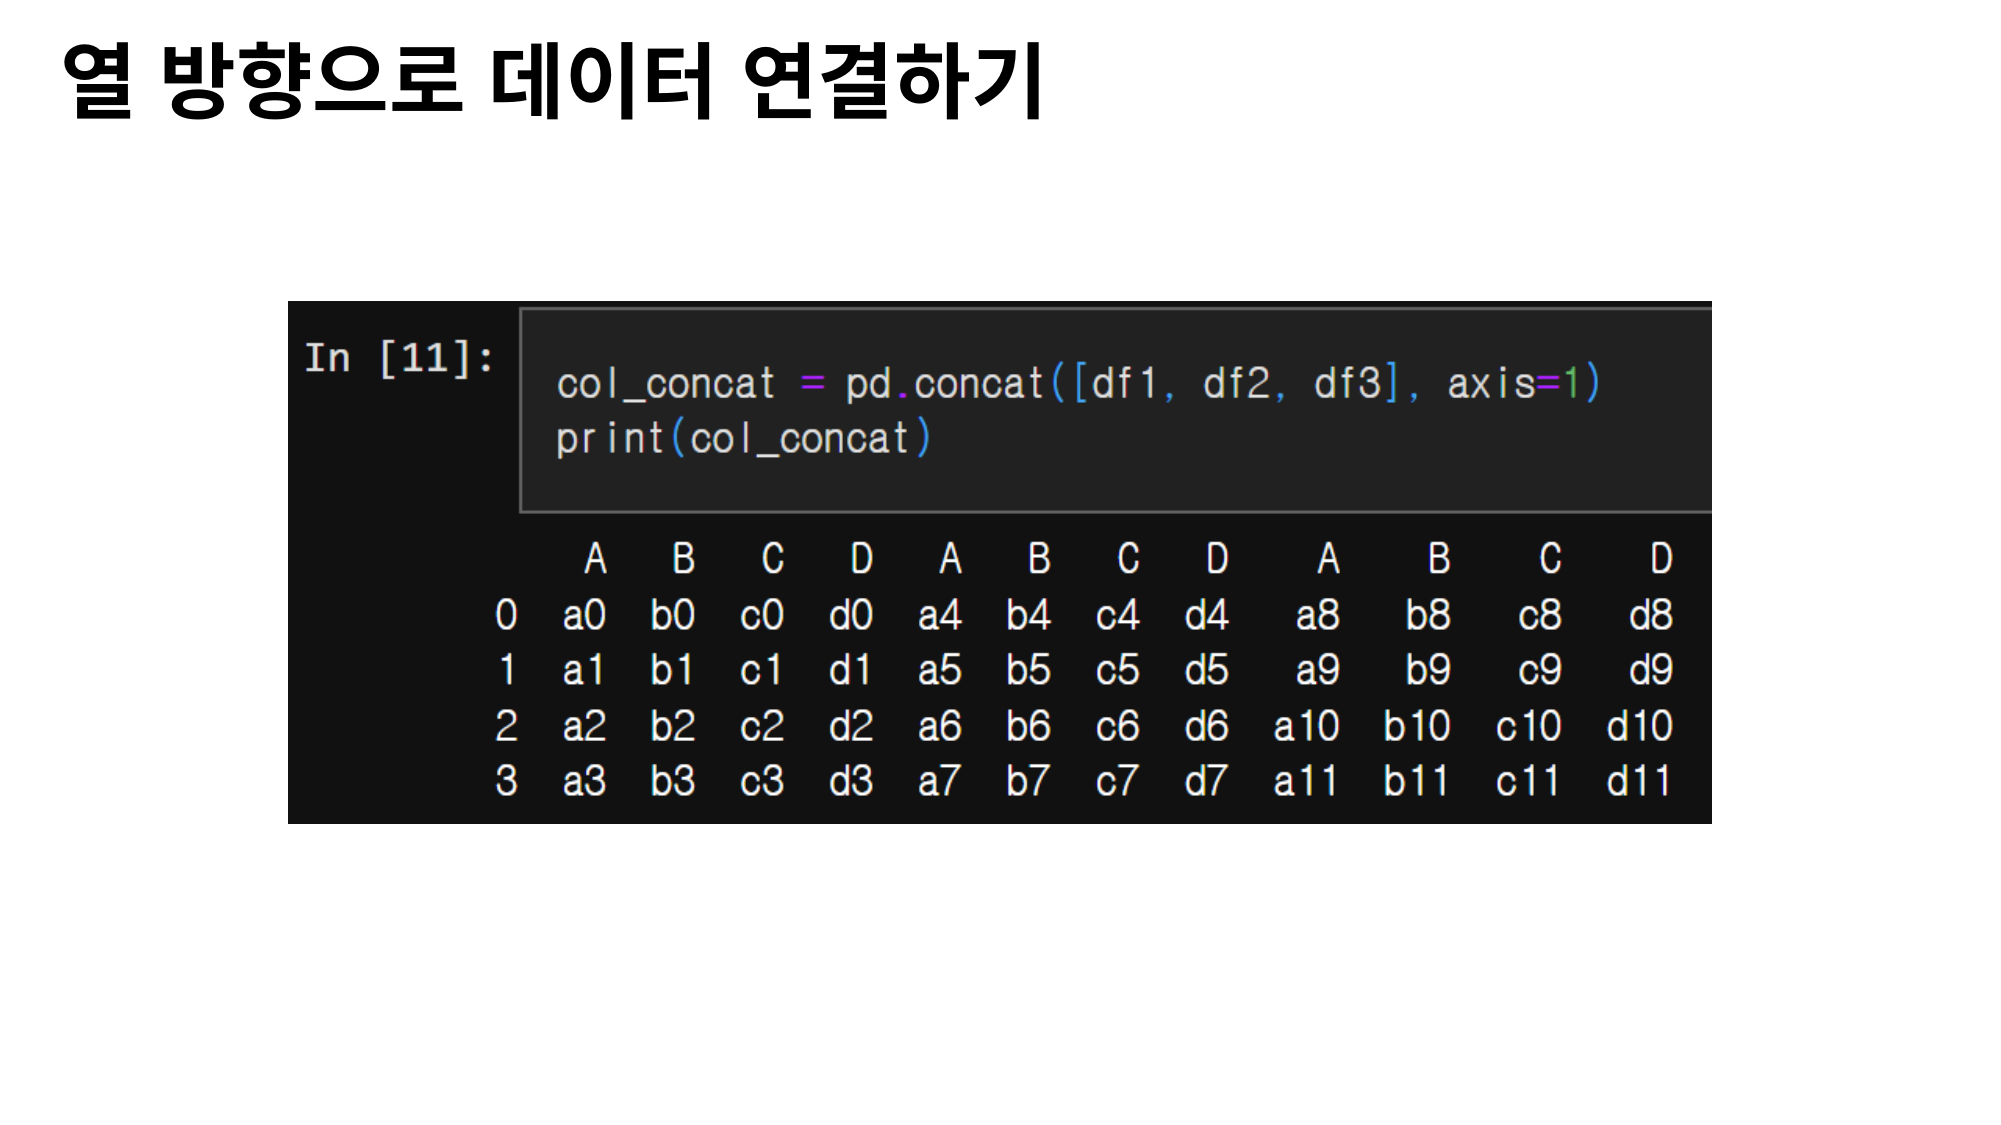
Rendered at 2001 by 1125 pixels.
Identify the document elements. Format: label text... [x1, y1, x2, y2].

picture [288, 301, 1712, 824]
text_box 열 방향으로 데이터 연결하기 [45, 22, 1063, 137]
